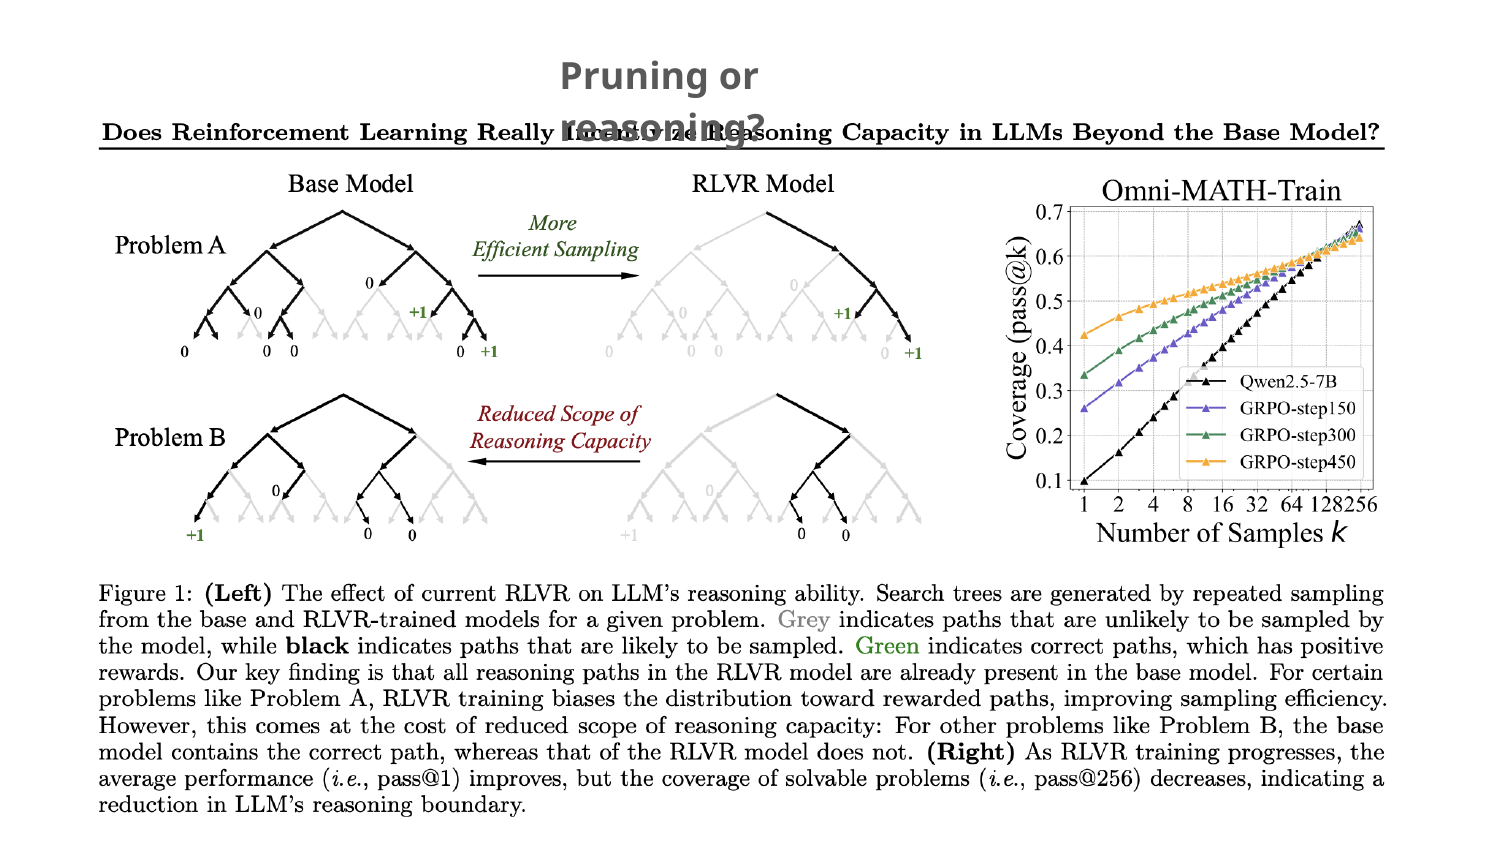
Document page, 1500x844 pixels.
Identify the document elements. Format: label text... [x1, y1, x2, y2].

list Pruning or reasoning? [544, 30, 956, 108]
picture [45, 109, 1455, 830]
